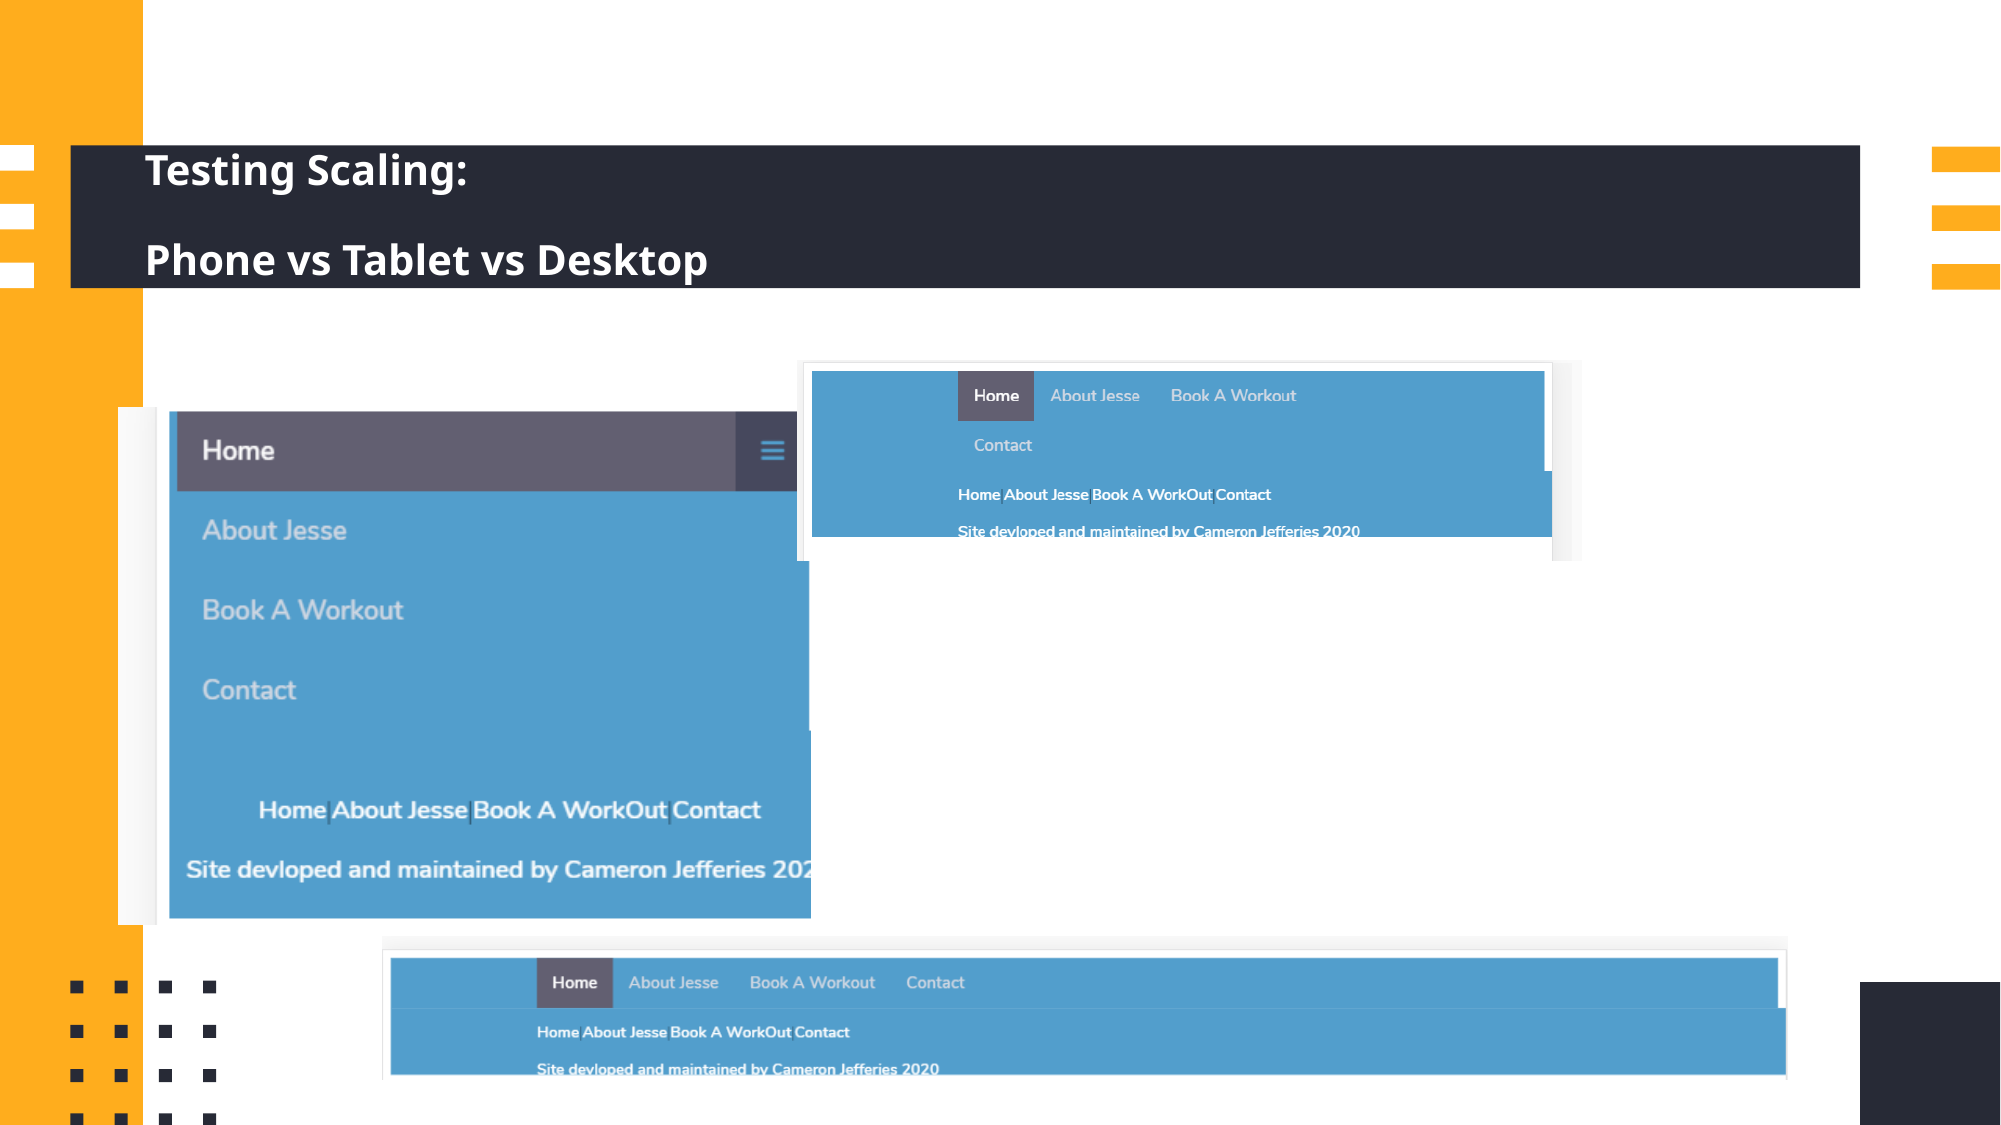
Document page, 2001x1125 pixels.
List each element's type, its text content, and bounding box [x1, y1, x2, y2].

picture [118, 360, 1582, 925]
title Testing Scaling: Phone vs Tablet vs Desktop [144, 145, 1861, 289]
picture [382, 936, 1788, 1080]
